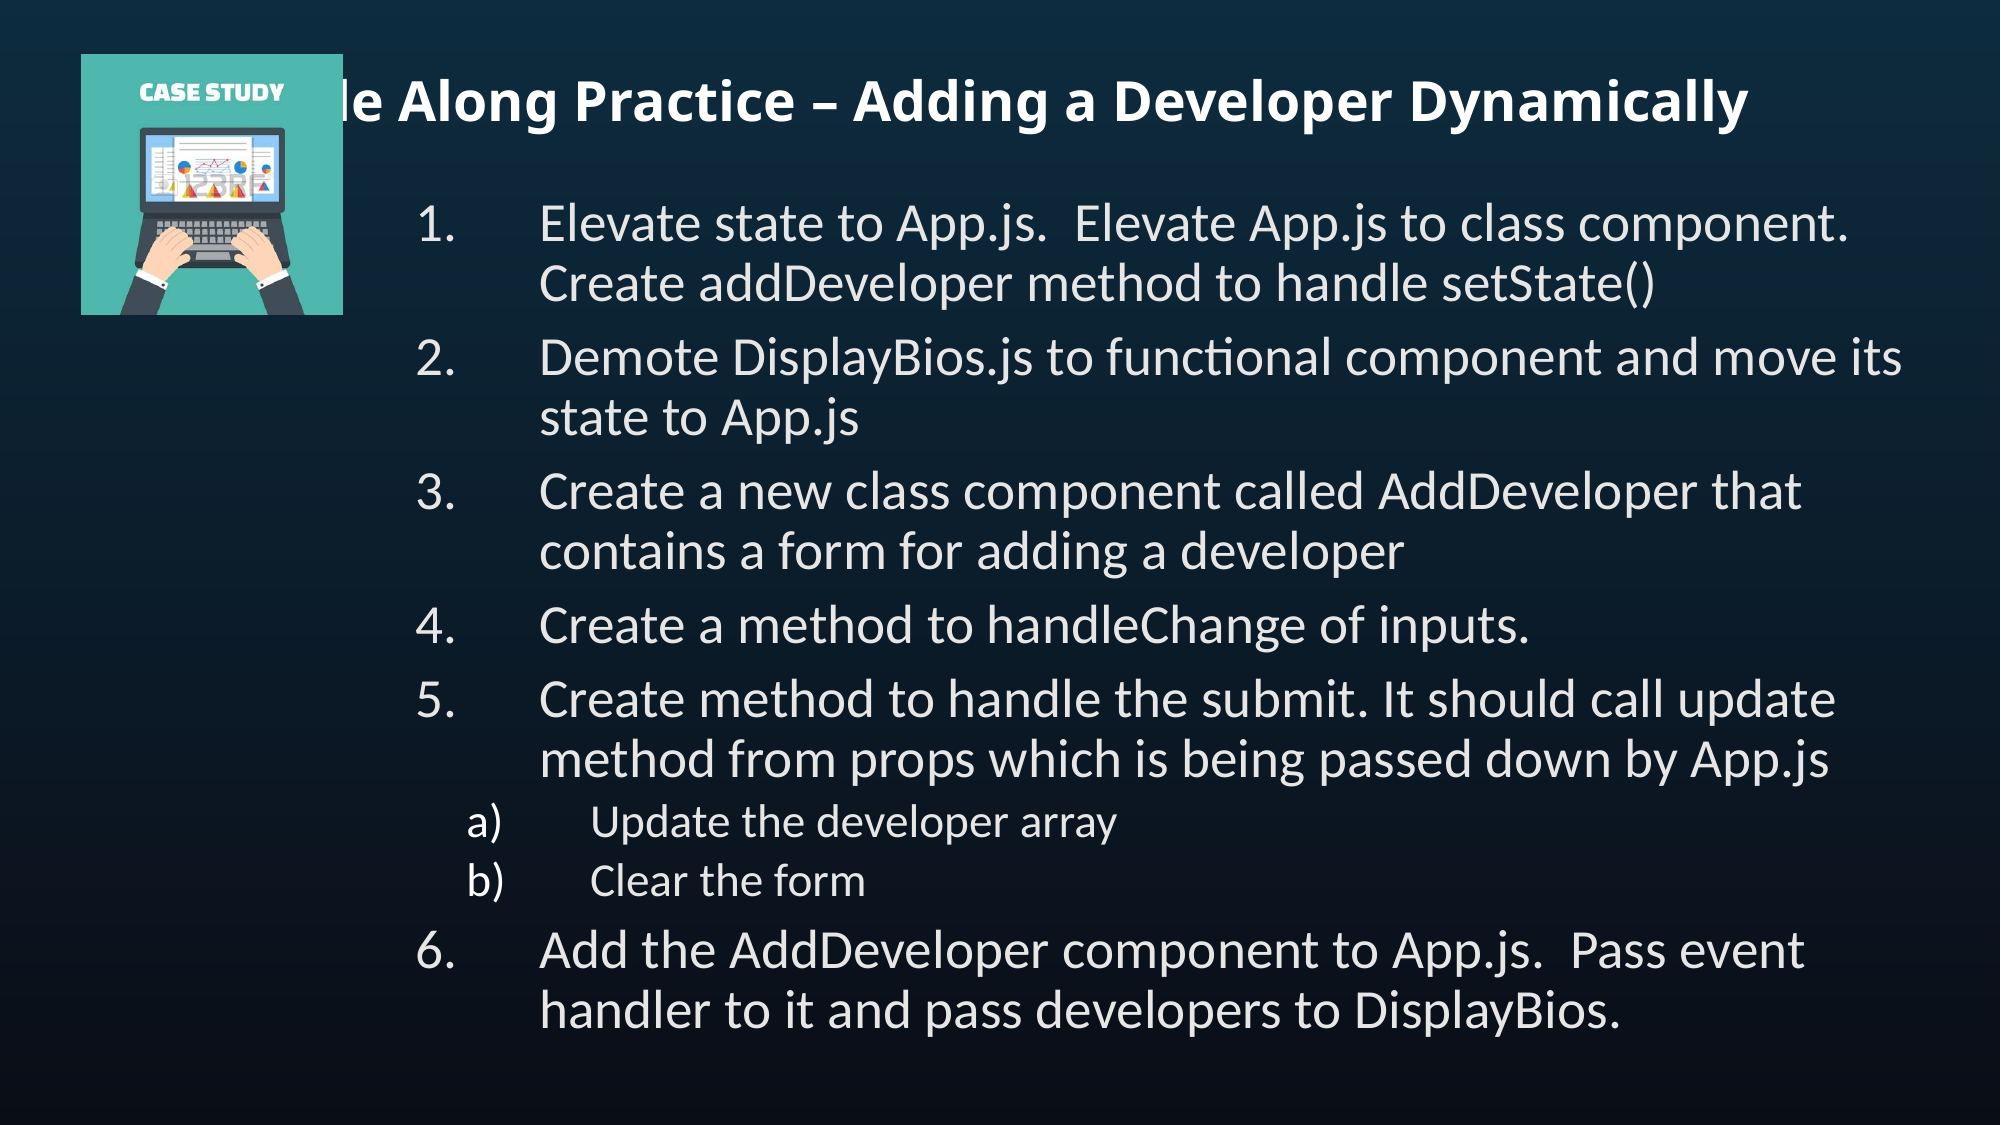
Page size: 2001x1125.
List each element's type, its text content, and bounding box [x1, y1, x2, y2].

picture [81, 54, 343, 315]
title Code Along Practice – Adding a Developer Dynamically [343, 54, 1917, 154]
list Elevate state to App.js. Elevate App.js to class component. Create addDeveloper method to handle setState() Demote DisplayBios.js to functional component and move its state to App.js Create a new class component called AddDeveloper that contains a form for adding a developer Create a method to handleChange of inputs. Create method to handle the submit. It should call update method from props which is being passed down by App.js Update the developer array Clear the form Add the AddDeveloper component to App.js. Pass event handler to it and pass developers to DisplayBios. [400, 186, 1943, 1053]
